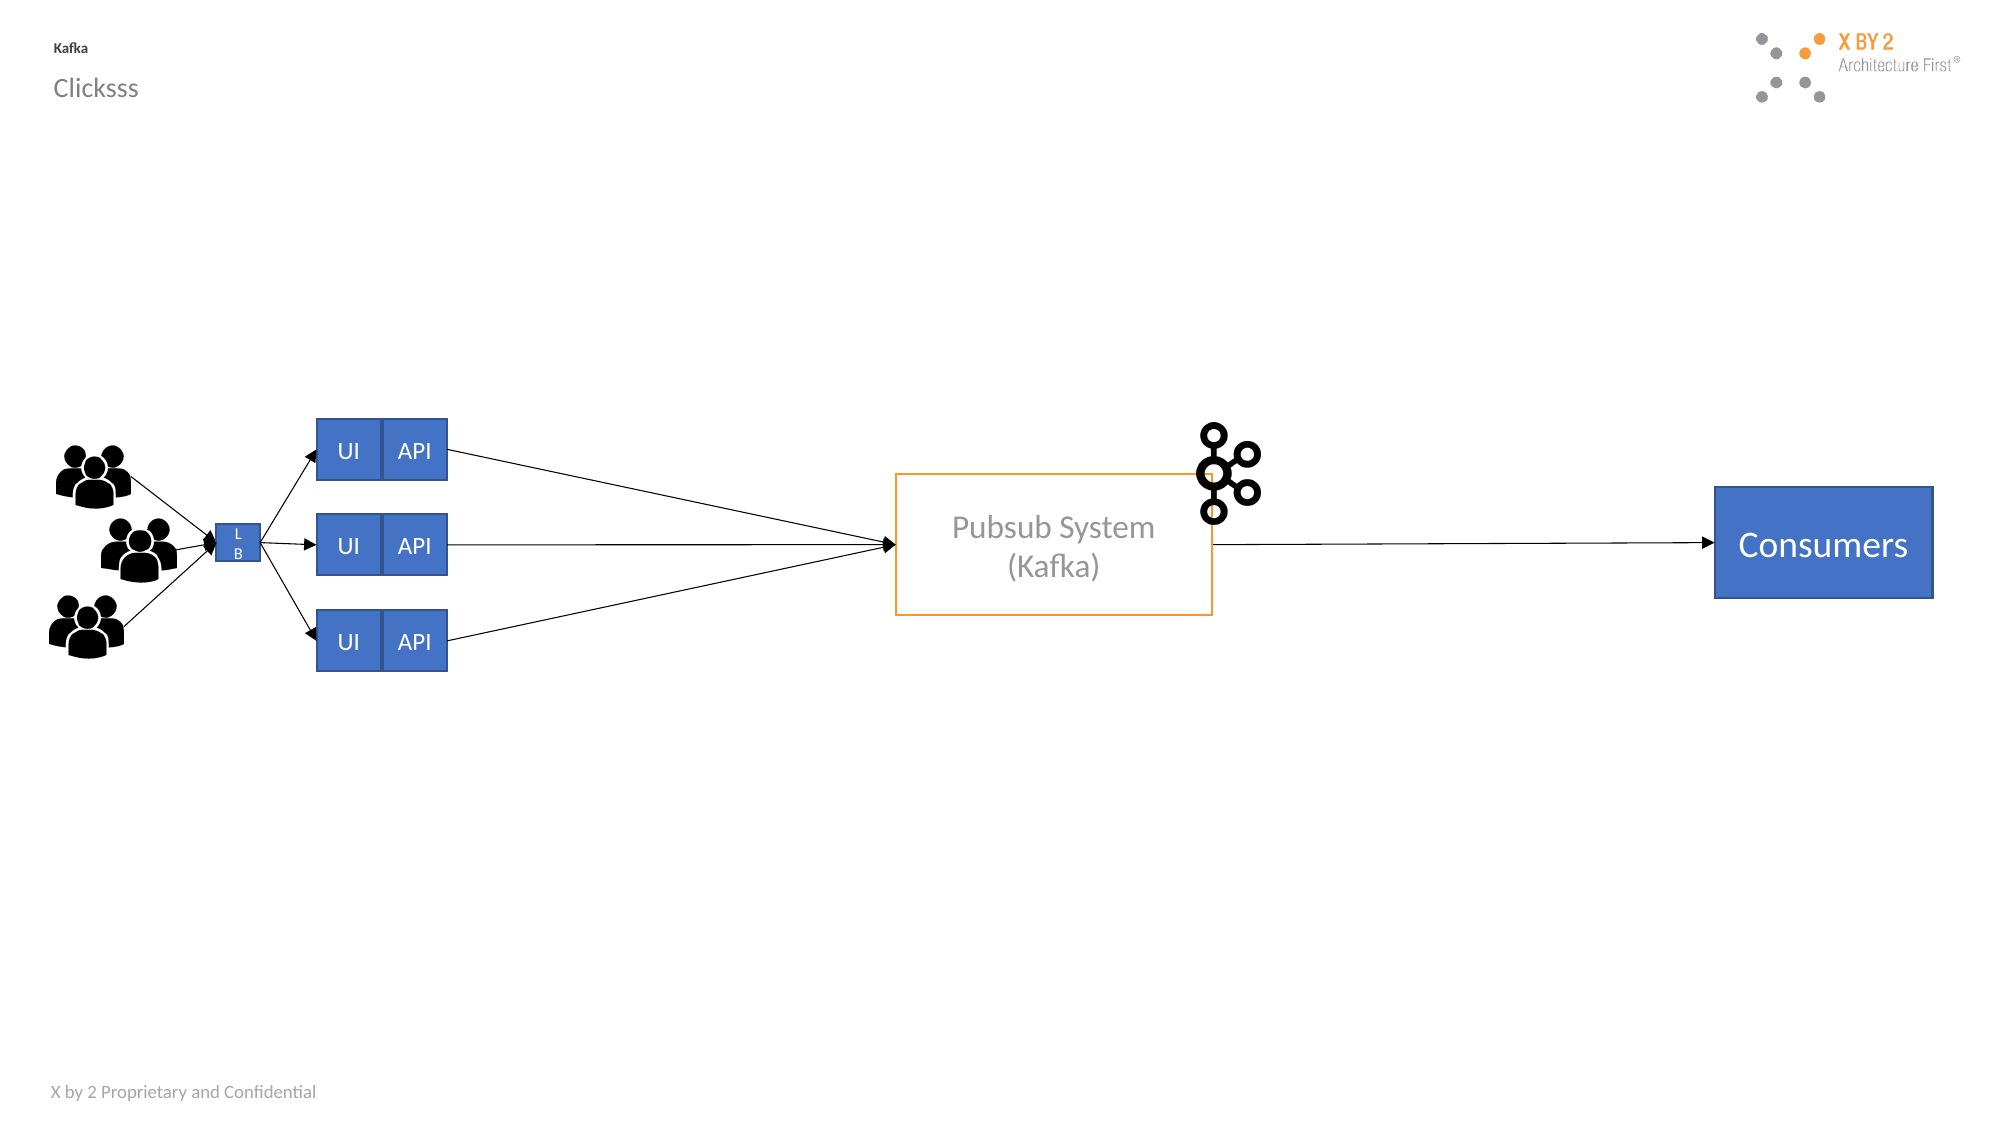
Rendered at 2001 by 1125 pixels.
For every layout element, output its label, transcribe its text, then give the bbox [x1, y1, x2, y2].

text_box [49, 418, 448, 672]
text_box Consumers [1714, 486, 1934, 599]
picture [1756, 33, 1963, 103]
picture [1196, 422, 1261, 526]
title Kafka [38, 33, 1863, 65]
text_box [447, 544, 896, 641]
text_box Pubsub System (Kafka) [896, 473, 1213, 616]
list Clicksss [38, 66, 1863, 112]
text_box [447, 449, 896, 544]
